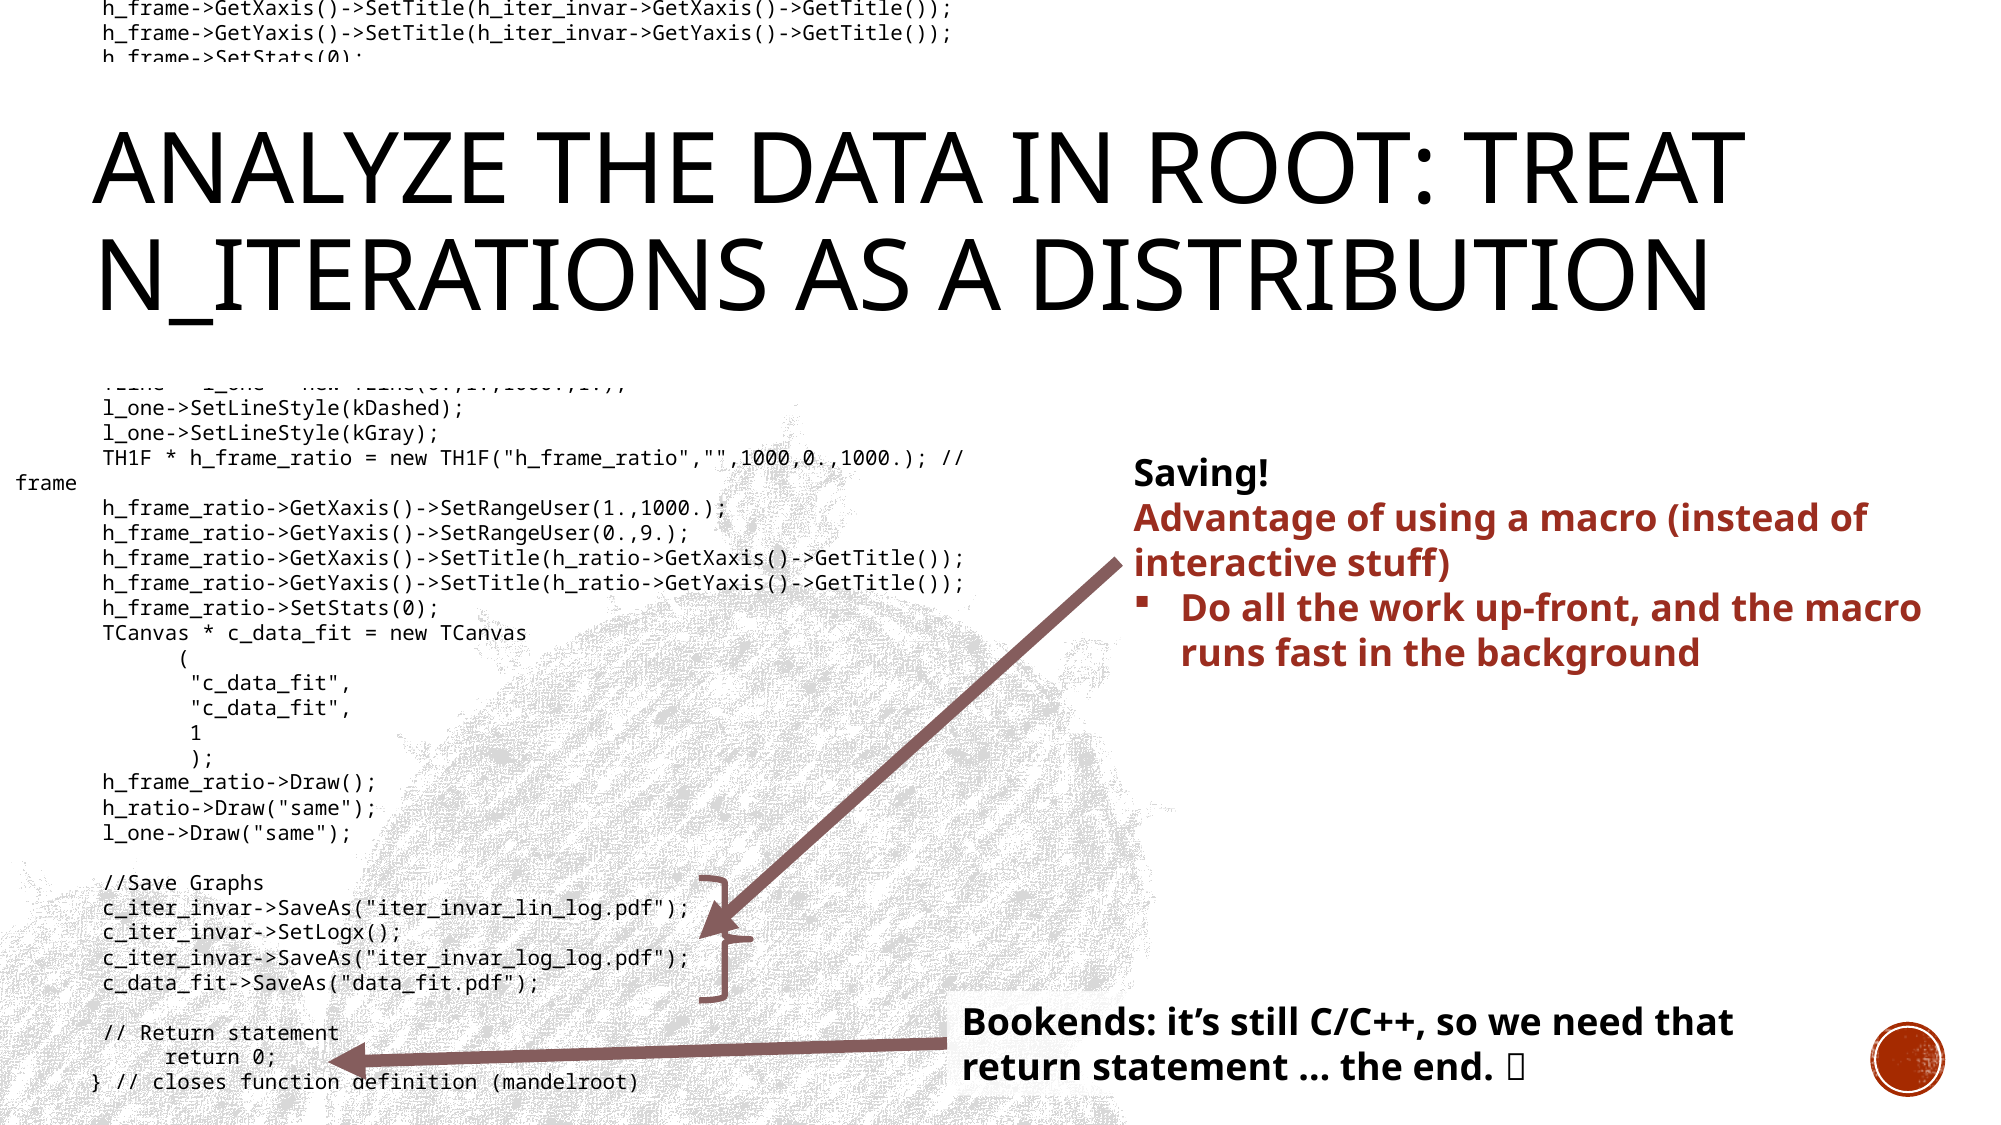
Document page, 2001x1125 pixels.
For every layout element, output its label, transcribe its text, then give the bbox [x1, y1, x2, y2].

text_box Bookends: it’s still C/C++, so we need that return statement … the end.  [1502, 991, 1851, 1096]
text_box // Run from command line: root mandelroot.root #import "TTree.h" #import "TH1.h" int mandelroot ( // no arguments: you'd need to supply these at the command line ) { // Make a TTree TTree * t = new TTree ( "t", // name "TTree of Mandelbrot Set Calculation" // title ); t->ReadFile("mandelcpp.dat"); // populate TTree // Make some histograms // Setup int pixels_per_bin = 10; int x_pixels = 3000; int x_bins = x_pixels/pixels_per_bin; double x_lo = -2.5; double x_hi = 0.5; int y_pixels = 3000; int y_bins = y_pixels/pixels_per_bin; double y_lo = -1.5; double y_hi = 1.5; int iter_bins = 1000; // 1 iteration per bin double iter_lo = 0; double iter_hi = 1000; // 1D TH1D * h_iter = new TH1D ( "h_iter", // name "Distribution of N_iterations", // title iter_bins, iter_lo, iter_hi // binning ); // 2D TH2D * h_x_iter = new TH2D ( "h_x_iter", // name "N_{Iter} vs. x;x;N_{Iter}", // title x_bins, x_lo, x_hi, // x binning iter_bins, iter_lo, iter_hi // n_iter binning ); TH2D * h_y_iter = new TH2D ( "h_y_iter", // name "N_{Iter} vs. y;y;N_{Iter}", // title y_bins, y_lo, y_hi, // y binning iter_bins, iter_lo, iter_hi // n_iter binning ); // 3D TH3D * h_tree = new TH3D ( "h_tree", // name "h_tree", // title x_bins, x_lo, x_hi, // x binning y_bins, y_lo, y_hi, // y binning iter_bins, iter_lo, iter_hi // iter binning ); // Fill histograms from Tree t->Draw("iter>>h_iter","","goff"); // histogram without graphics t->Draw("x:iter>>h_x_iter","","goff"); // histogram w/o graphics t->Draw("y:iter>>h_y_iter","","goff"); // histogram w/o graphics t->Draw("x:y:iter>>h_tree","","goff"); // histogram w/o graphics // Histogram Arithmetic to Create "invariant" TH1D * h_iter_invar = (TH1D*)h_iter->Clone("h_iter_invar"); h_iter_invar->Sumw2(); h_iter_invar->Scale(1./h_iter_invar->GetBinWidth(1)); h_iter_invar->Scale(1./2*3.14159265358979); h_iter_invar->Scale(1./(x_pixels*y_pixels)); for(int i = 1; i<=h_iter_invar->GetNbinsX(); ++i) { h_iter_invar->SetBinContent ( i, h_iter_invar->GetBinContent(i)/h_iter_invar->GetXaxis()->GetBinCenter(i) ); } // closes for(int i = 1; i<=h_iter_invar->GetNbinsX(); ++i) { h_iter_invar->GetYaxis()->SetTitle("#frac{1}{2#pi} #times #frac{1}{N_{pixels}} #times #frac{1}{N_{iterations}} #times #frac{dN}{dN_{iterations}}"); h_iter_invar->GetXaxis()->SetTitle("N_{iterations}"); h_iter_invar->Rebin(10); // 10 iterations per bin: now up to 100 h_iter_invar->SetLineColor(kAzure-4); h_iter_invar->SetMarkerColor(kAzure-4); h_iter_invar->SetMarkerStyle(kFullCircle); // Fit Histograms TF1 * fit_pow = new TF1 ( "fit_pow", // name "[0]*x^(-[1])", // relation 0.01,1000. // range ); fit_pow->SetParName(0,"Coefficient"); fit_pow->SetParName(1,"Exponent (Neg.)"); fit_pow->SetLineColor(kPink-4); fit_pow->SetLineWidth(2); TFitResultPtr frp_iter_invar_pow = h_iter_invar->Fit ( fit_pow, // fit function "SR0+", // fit options "goff", // graphics options 10., 990. // fit limits ); gStyle->SetOptFit(1111); // Ratio TH1D * h_ratio = (TH1D*)h_iter_invar->Clone("h_ratio"); h_ratio->Divide(fit_pow); h_ratio->GetXaxis()->SetTitle("N_{Iterations}"); h_ratio->GetYaxis()->SetTitle("Ratio #left(#frac{data}{fit}#right)"); h_ratio->SetStats(0); // Plotting TH1F * h_frame = new TH1F("hframe","",1000,0.,1000.); // frame h_frame->GetXaxis()->SetRangeUser(1.,1000.); h_frame->GetYaxis()->SetRangeUser(1.E-9,1.E1); h_frame->GetXaxis()->SetTitle(h_iter_invar->GetXaxis()->GetTitle()); h_frame->GetYaxis()->SetTitle(h_iter_invar->GetYaxis()->GetTitle()); h_frame->SetStats(0); TCanvas * c_iter_invar = new TCanvas ( "c_iter_invar", "c_iter_invar", 1 ); c_iter_invar->SetLogy(); h_frame->Draw(); h_iter_invar->Draw("same"); fit_pow->Draw("same"); TLine * l_one = new TLine(0.,1.,1000.,1.); l_one->SetLineStyle(kDashed); l_one->SetLineStyle(kGray); TH1F * h_frame_ratio = new TH1F("h_frame_ratio","",1000,0.,1000.); // frame h_frame_ratio->GetXaxis()->SetRangeUser(1.,1000.); h_frame_ratio->GetYaxis()->SetRangeUser(0.,9.); h_frame_ratio->GetXaxis()->SetTitle(h_ratio->GetXaxis()->GetTitle()); h_frame_ratio->GetYaxis()->SetTitle(h_ratio->GetYaxis()->GetTitle()); h_frame_ratio->SetStats(0); TCanvas * c_data_fit = new TCanvas ( "c_data_fit", "c_data_fit", 1 ); h_frame_ratio->Draw(); h_ratio->Draw("same"); l_one->Draw("same"); //Save Graphs c_iter_invar->SaveAs("iter_invar_lin_log.pdf"); c_iter_invar->SetLogx(); c_iter_invar->SaveAs("iter_invar_log_log.pdf"); c_data_fit->SaveAs("data_fit.pdf"); // Return statement return 0; } // closes function definition (mandelroot) [0, 0, 1002, 330]
title Analyze the Data in ROOT: Treat N_Iterations as a distribution [77, 62, 1780, 388]
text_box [754, 565, 1117, 937]
picture [3, 334, 1499, 1123]
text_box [330, 1047, 945, 1060]
text_box Saving! Advantage of using a macro (instead of interactive stuff) Do all the work up-front, and the macro runs fast in the background [1502, 441, 2000, 681]
